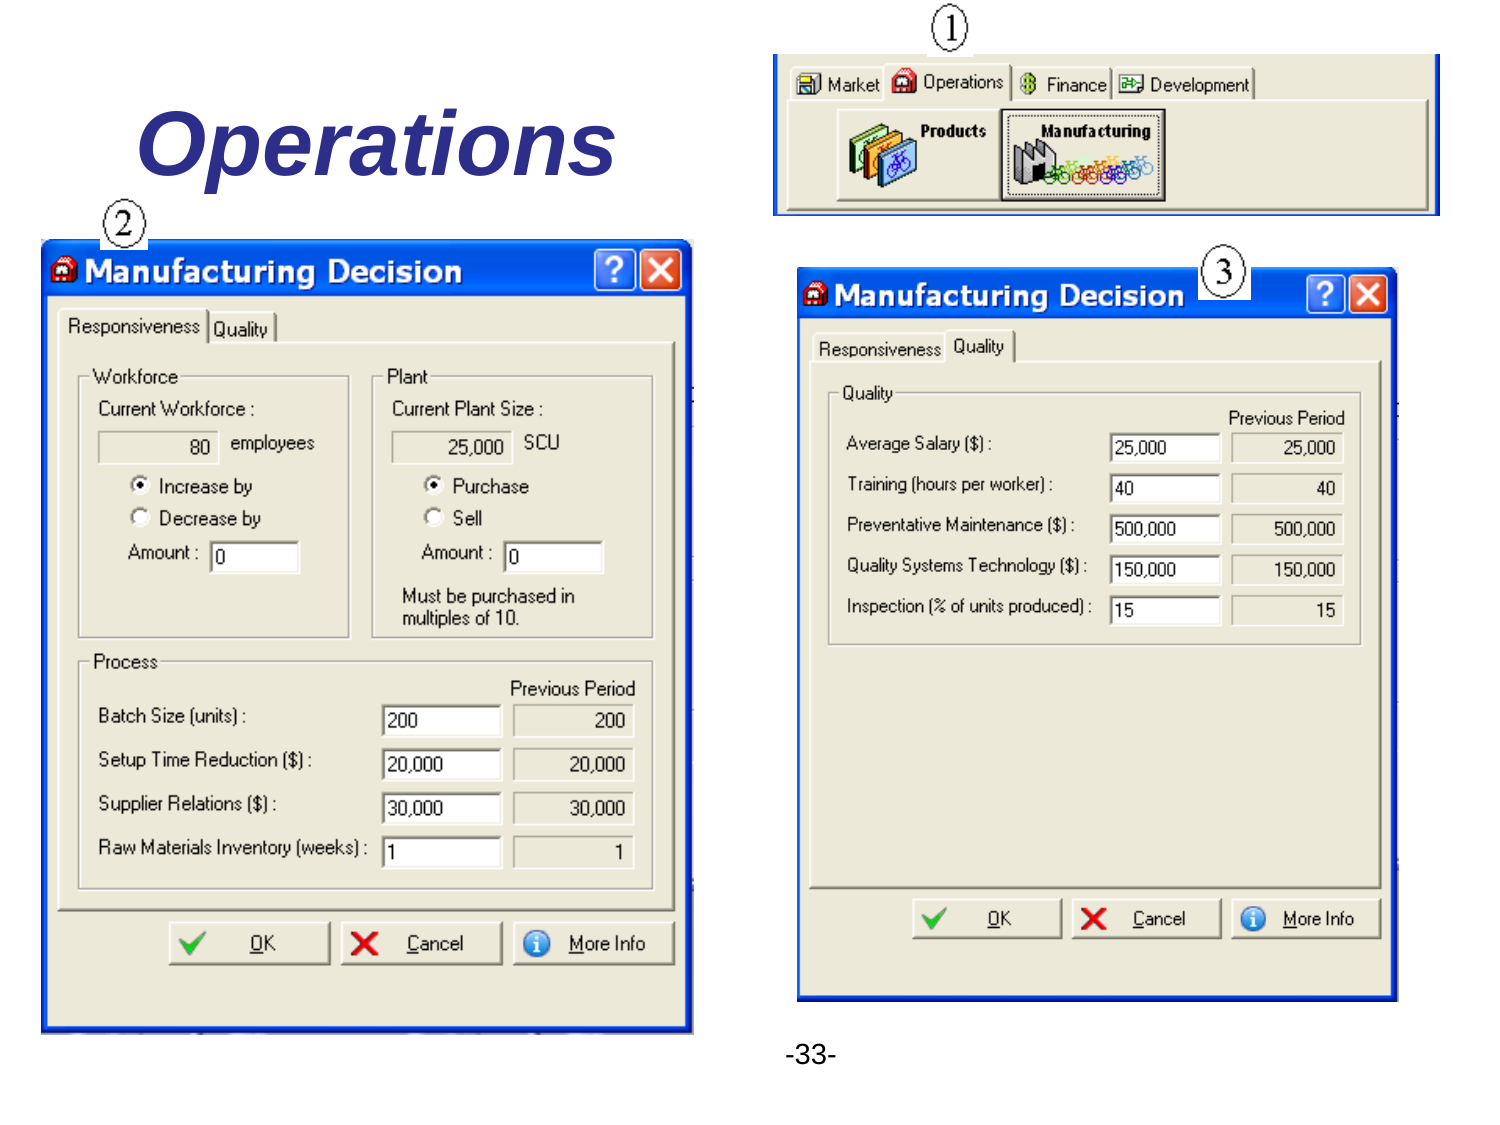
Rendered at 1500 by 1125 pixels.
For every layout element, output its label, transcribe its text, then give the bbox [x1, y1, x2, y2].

picture [773, 0, 1440, 216]
picture [796, 243, 1399, 1002]
title Operations [17, 44, 738, 233]
slide_number -33- [501, 1027, 853, 1107]
picture [41, 195, 694, 1036]
